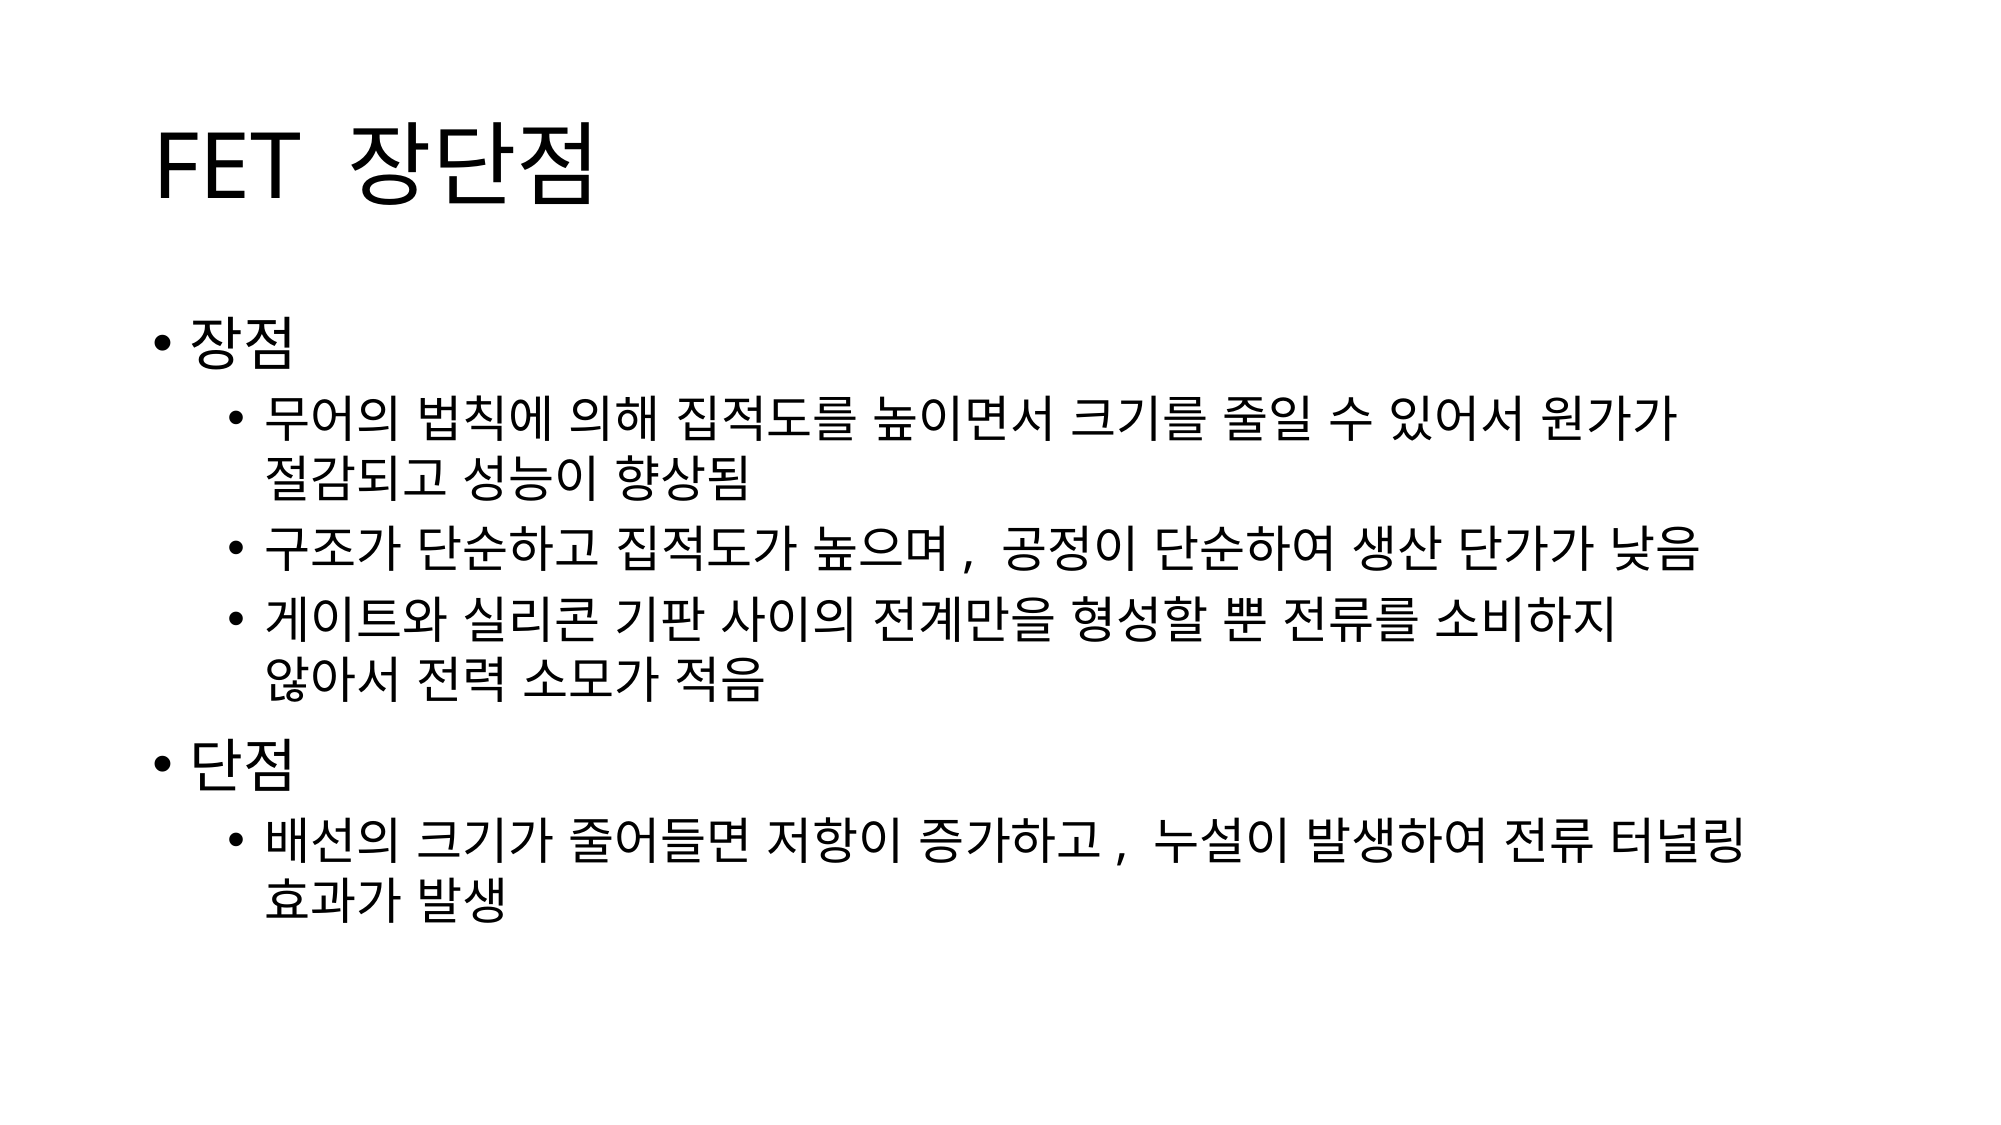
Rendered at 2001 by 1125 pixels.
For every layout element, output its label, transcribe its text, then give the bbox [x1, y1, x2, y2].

list 장점 무어의 법칙에 의해 집적도를 높이면서 크기를 줄일 수 있어서 원가가 절감되고 성능이 향상됨 구조가 단순하고 집적도가 높으며, 공정이 단순하여 생산 단가가 낮음 게이트와 실리콘 기판 사이의 전계만을 형성할 뿐 전류를 소비하지 않아서 전력 소모가 적음 단점 배선의 크기가 줄어들면 저항이 증가하고, 누설이 발생하여 전류 터널링 효과가 발생 [137, 299, 1890, 1081]
title FET 장단점 [137, 59, 1863, 278]
